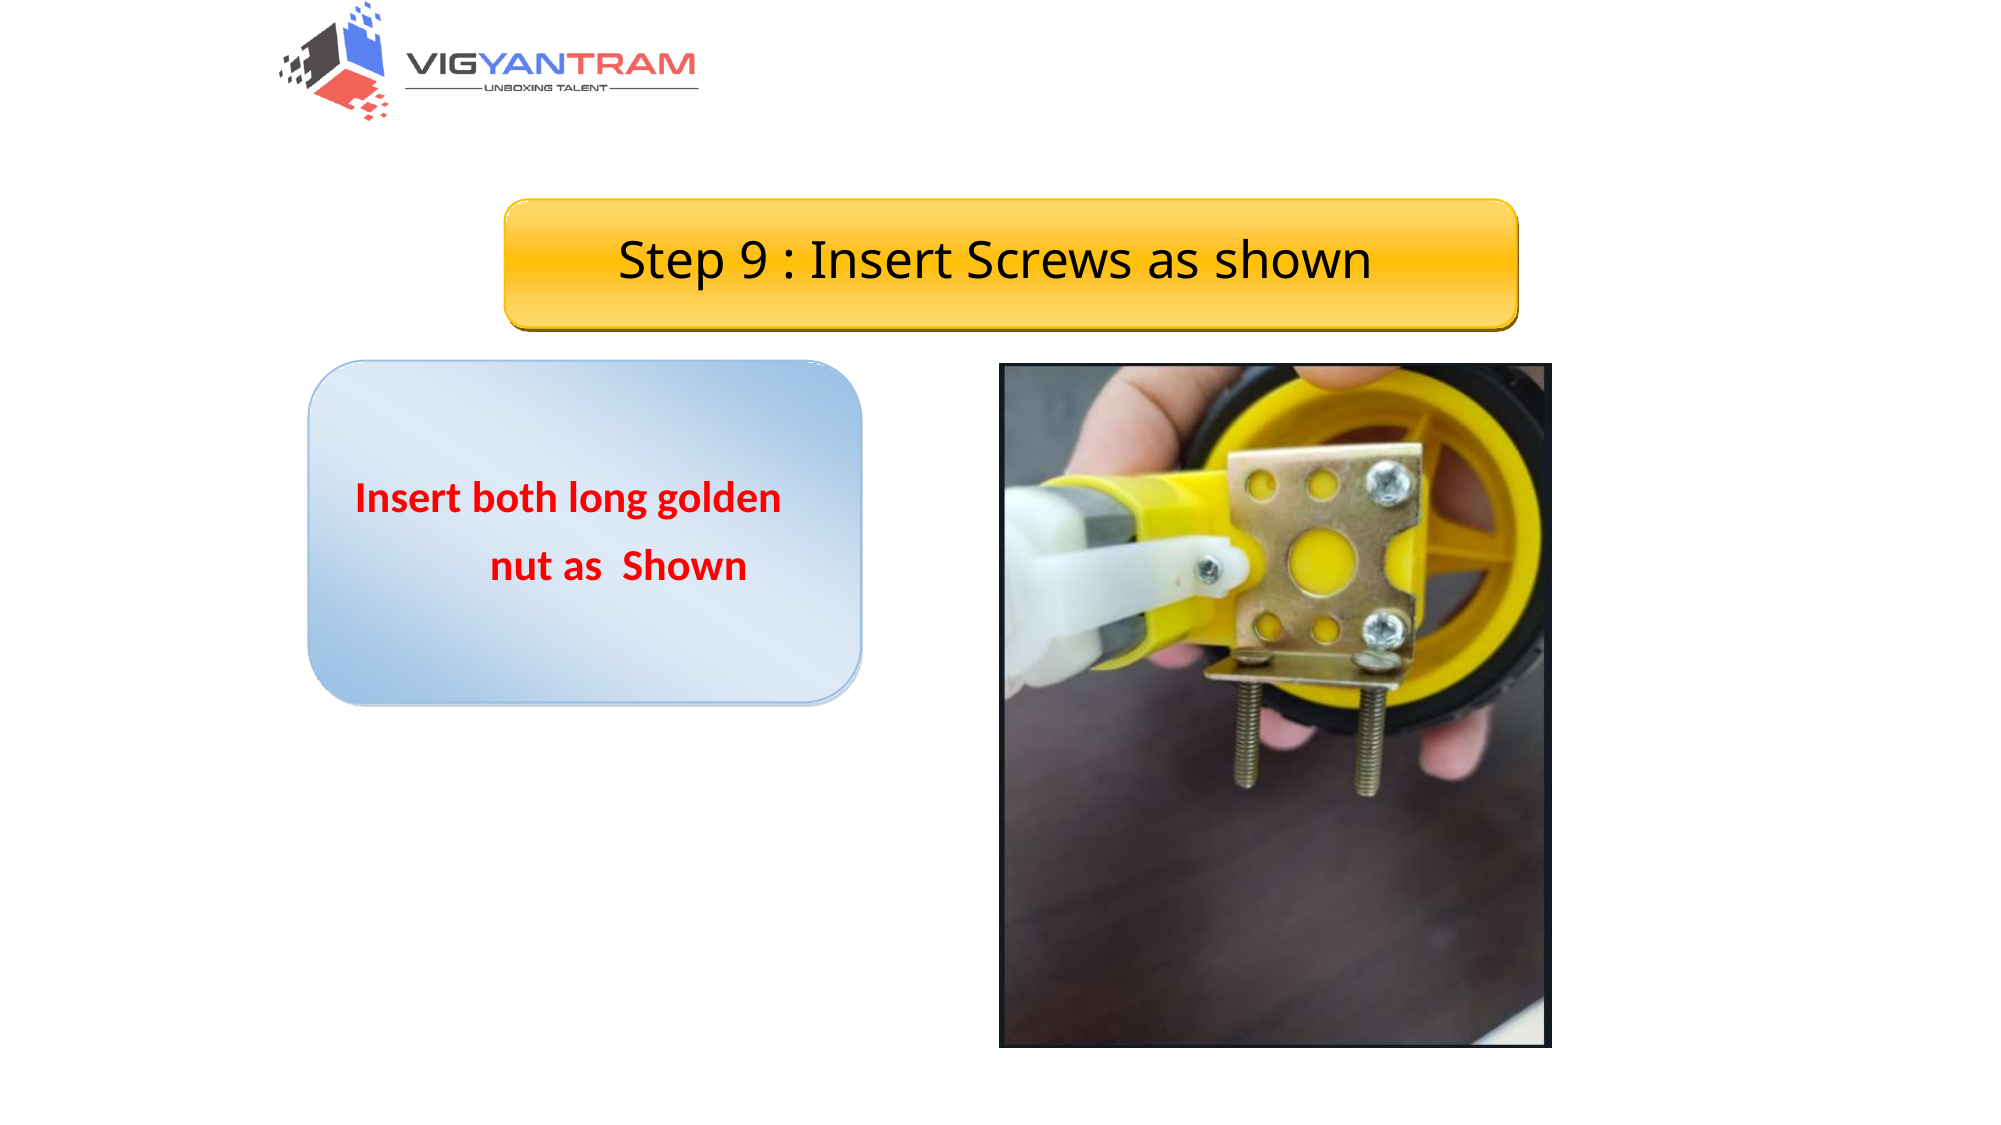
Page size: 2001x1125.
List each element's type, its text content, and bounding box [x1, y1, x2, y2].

picture [999, 363, 1552, 1048]
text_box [503, 198, 1519, 332]
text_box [307, 359, 863, 707]
title Step 9 : Insert Screws as shown [339, 99, 1650, 290]
picture [272, 0, 714, 133]
